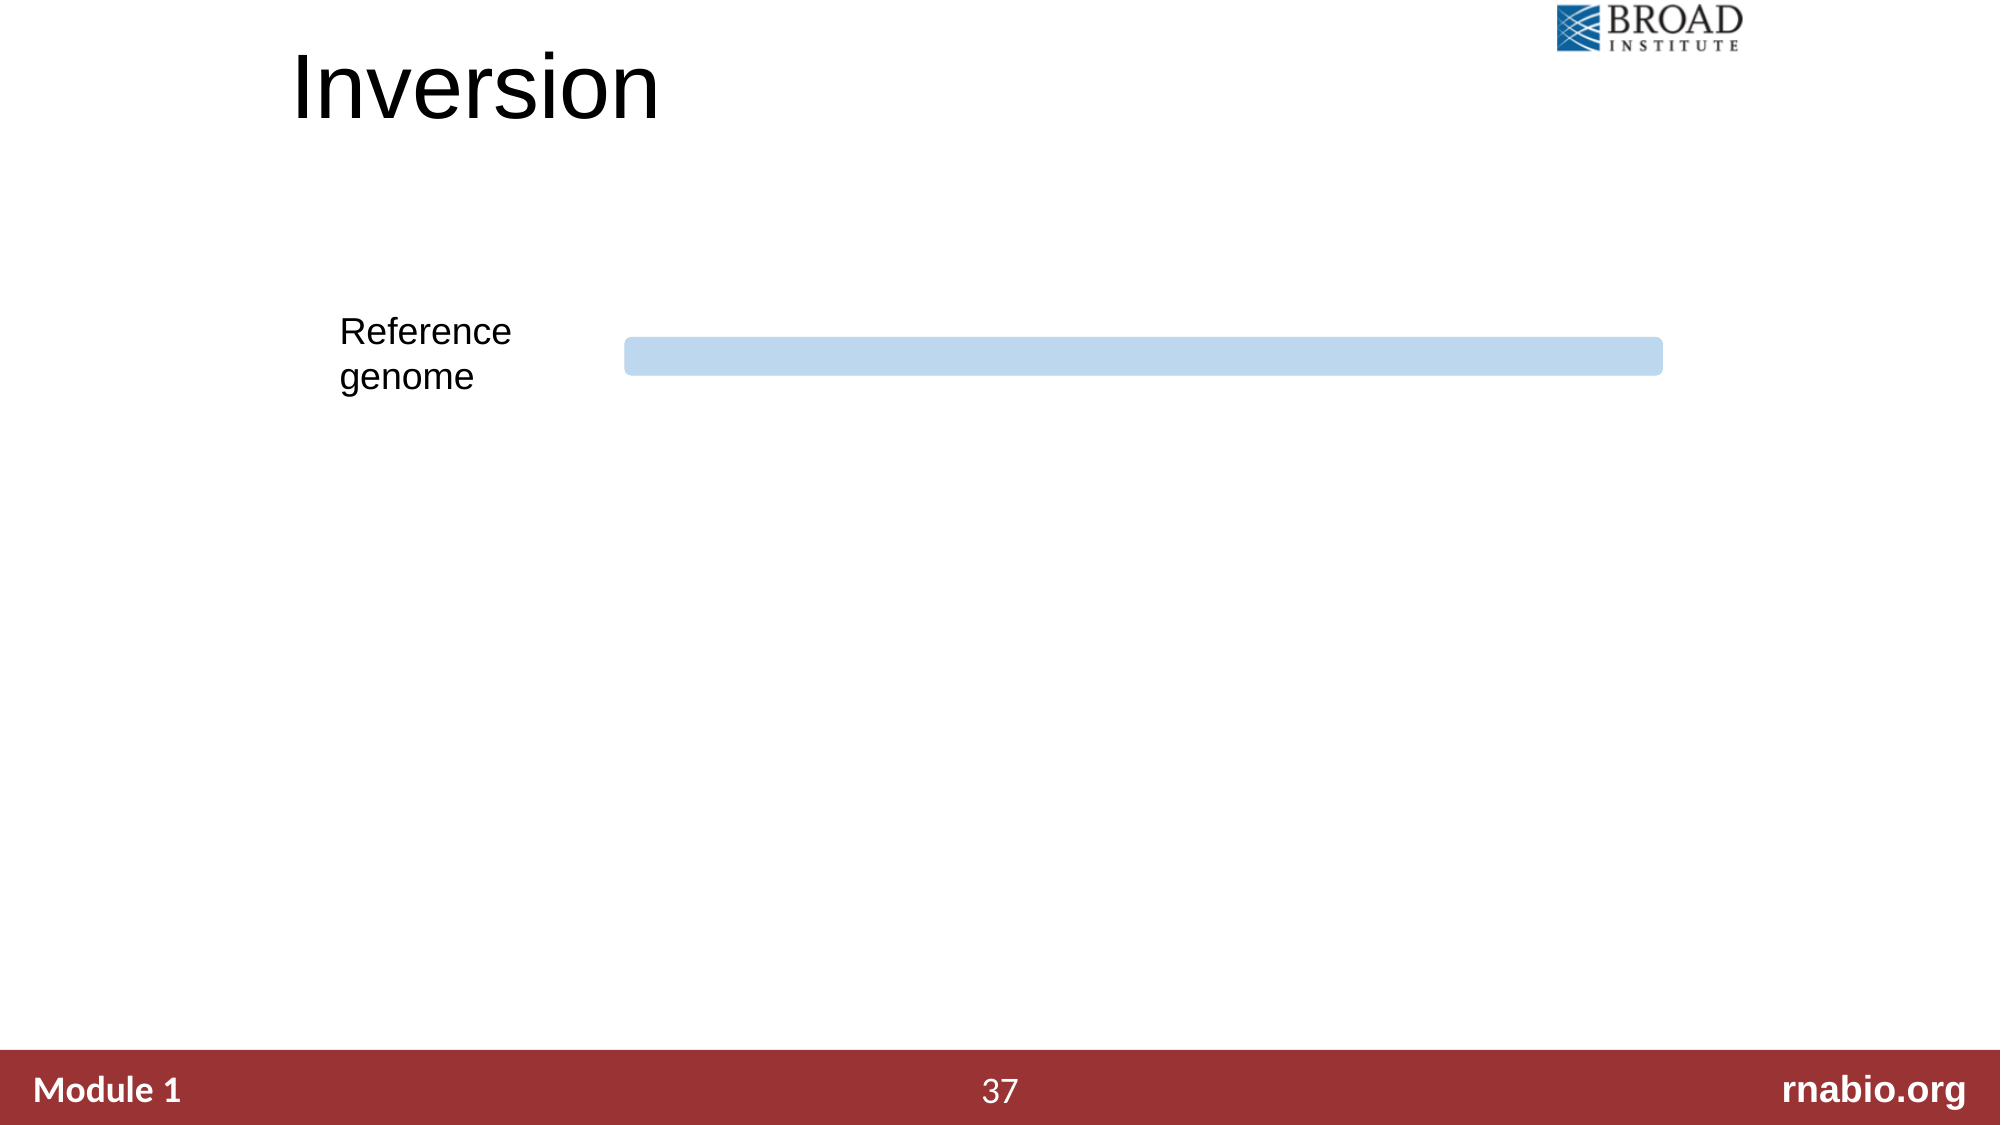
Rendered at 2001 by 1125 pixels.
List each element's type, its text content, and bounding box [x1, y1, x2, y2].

text_box [624, 336, 1663, 376]
picture [1555, 0, 1747, 57]
text_box Reference genome [324, 299, 538, 405]
title Inversion [275, 0, 1725, 183]
